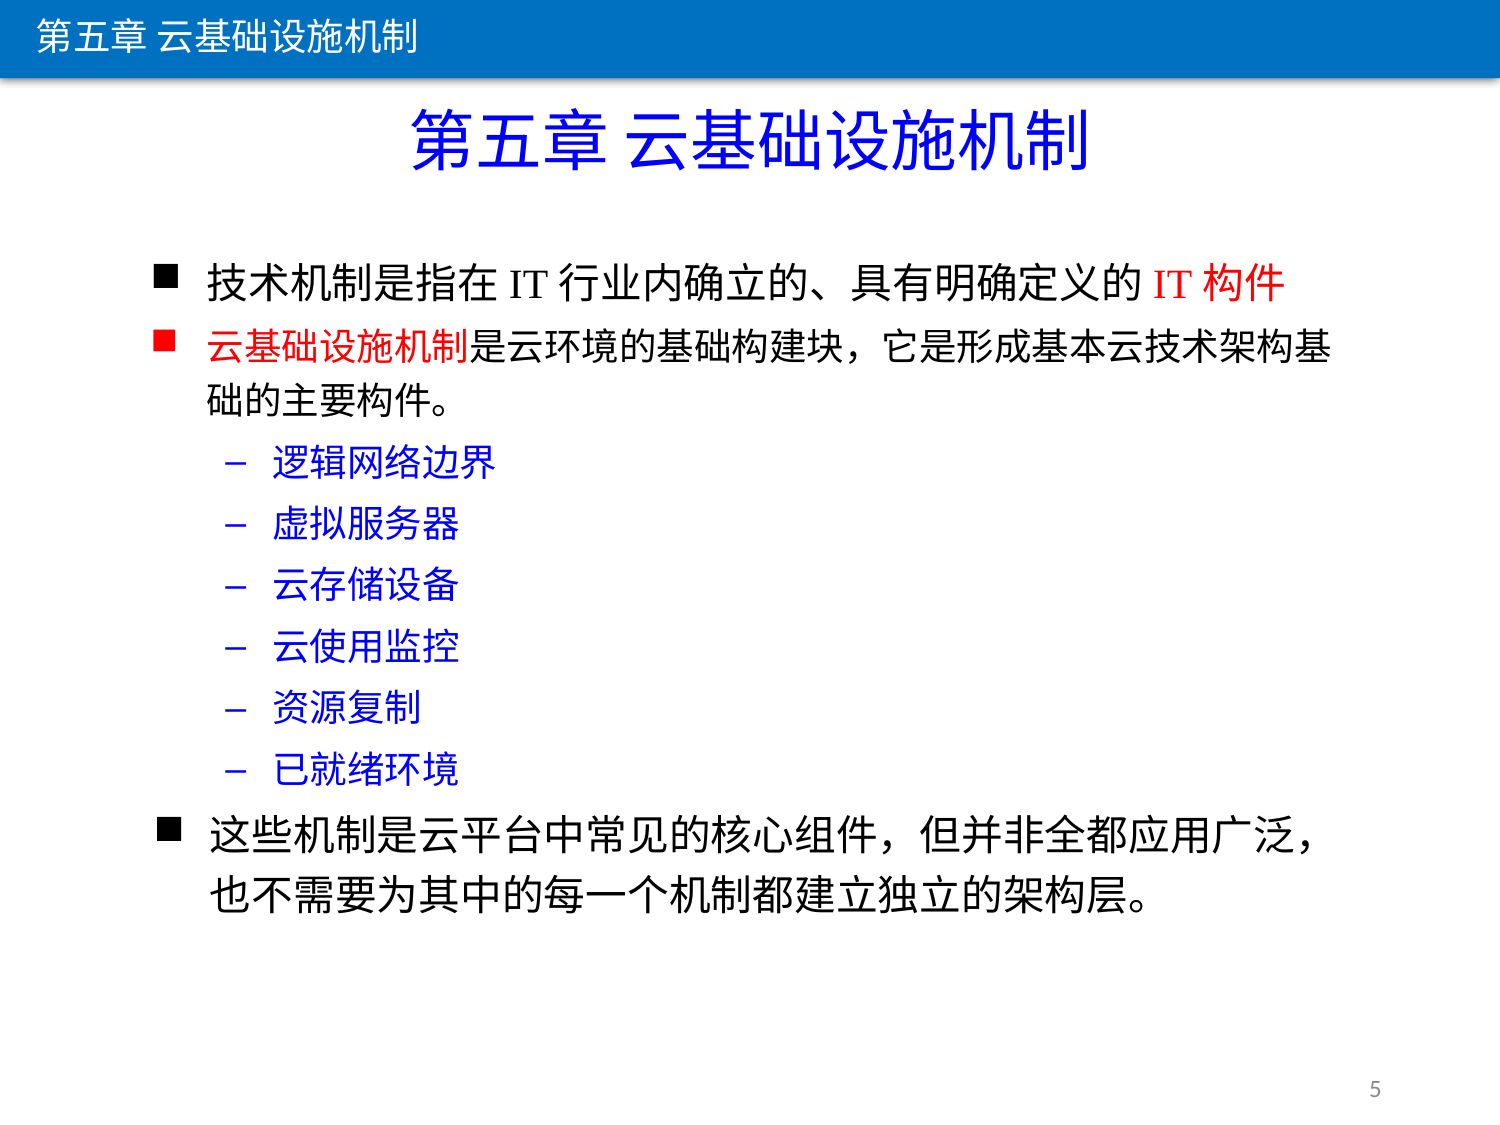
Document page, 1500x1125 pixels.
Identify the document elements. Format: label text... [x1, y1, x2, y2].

text_box 技术机制是指在IT行业内确立的、具有明确定义的IT构件 云基础设施机制是云环境的基础构建块，它是形成基本云技术架构基础的主要构件。 逻辑网络边界 虚拟服务器 云存储设备 云使用监控 资源复制 已就绪环境 这些机制是云平台中常见的核心组件，但并非全都应用广泛，也不需要为其中的每一个机制都建立独立的架构层。 [135, 239, 1365, 927]
text_box 第五章 云基础设施机制 [0, 91, 1500, 187]
text_box [0, 0, 1500, 79]
slide_number 5 [1059, 1057, 1397, 1118]
text_box 第五章 云基础设施机制 [21, 5, 435, 66]
